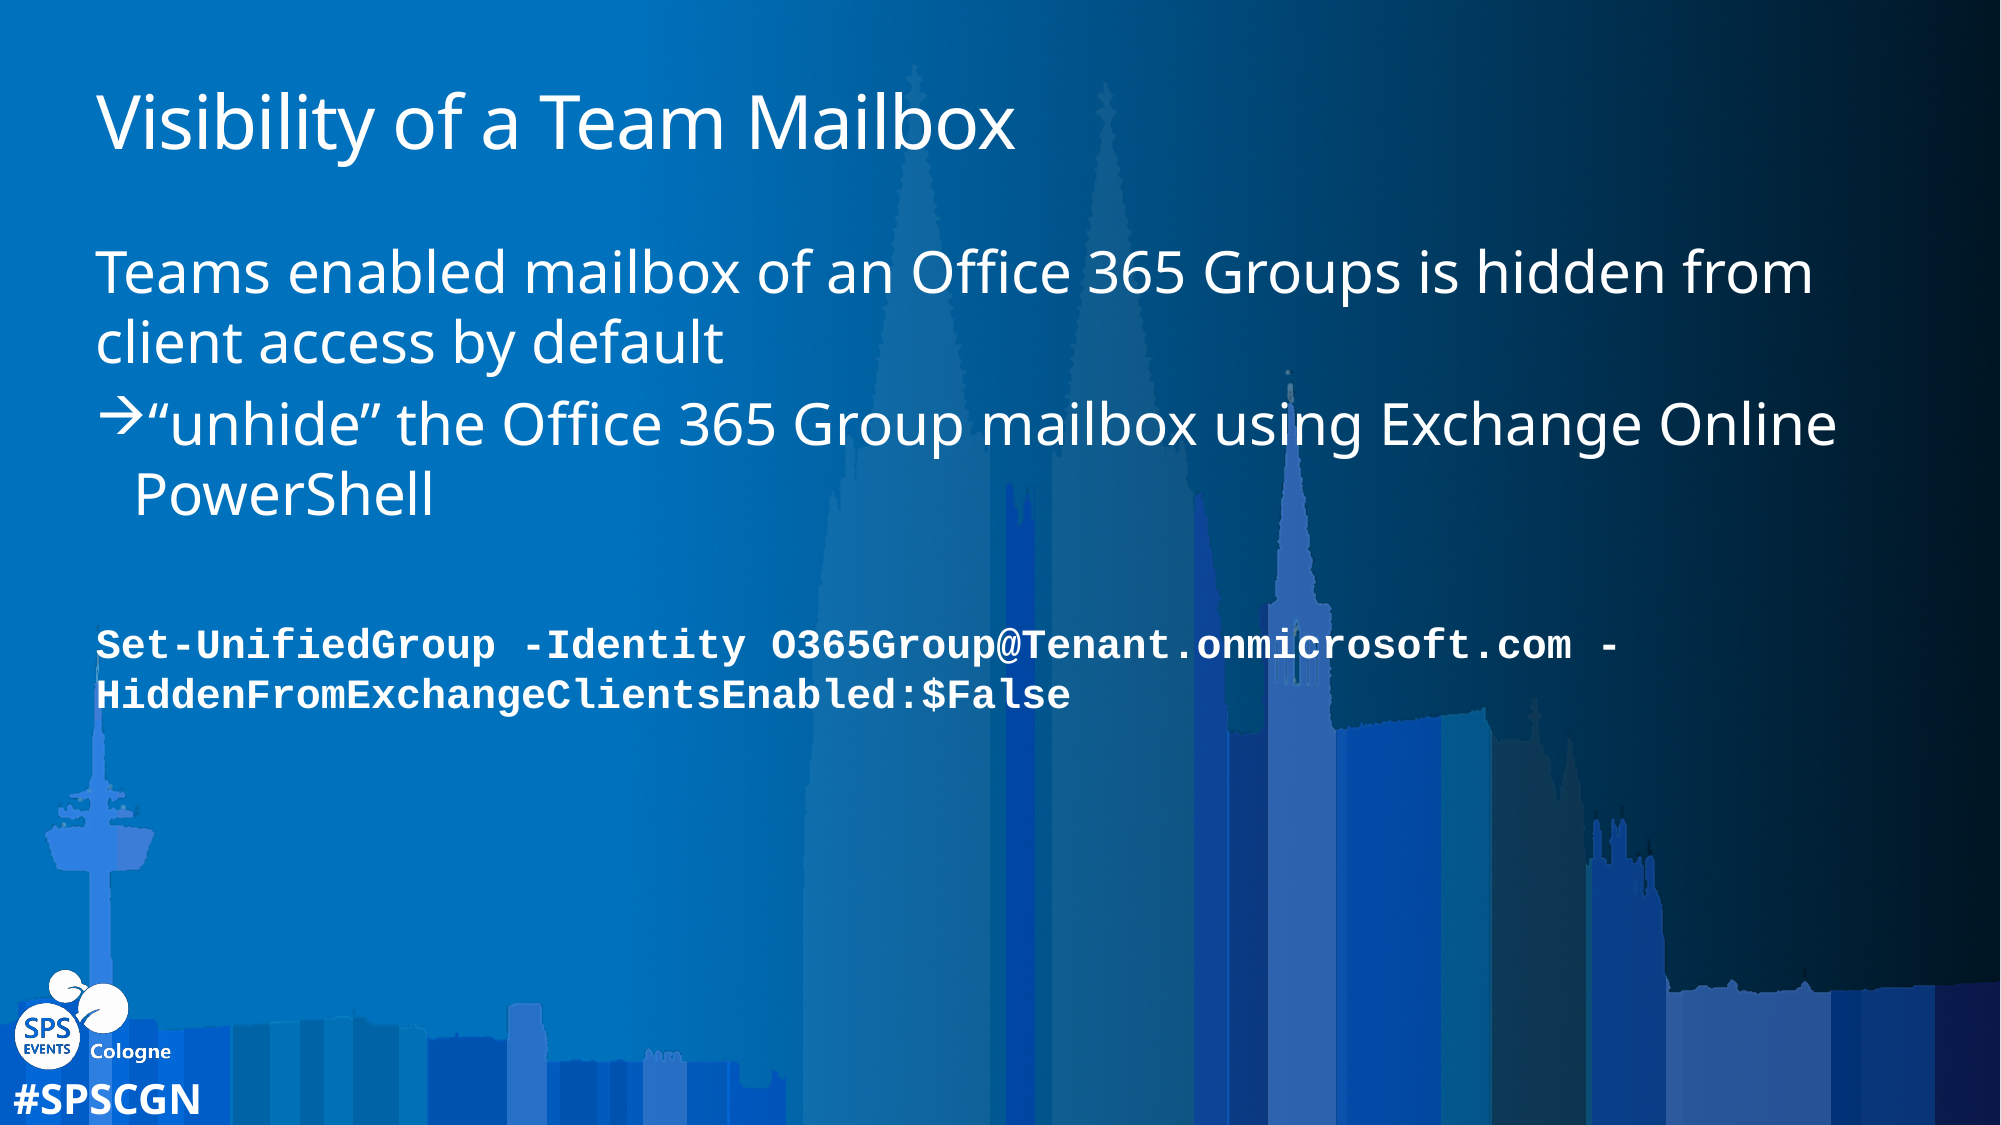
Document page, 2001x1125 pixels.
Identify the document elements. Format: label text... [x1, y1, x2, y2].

list Teams enabled mailbox of an Office 365 Groups is hidden from client access by default “unhide” the Office 365 Group mailbox using Exchange Online PowerShell Set-UnifiedGroup -Identity O365Group@Tenant.onmicrosoft.com -HiddenFromExchangeClientsEnabled:$False [95, 235, 1904, 729]
title Visibility of a Team Mailbox [96, 75, 1904, 166]
picture [0, 0, 2001, 1125]
